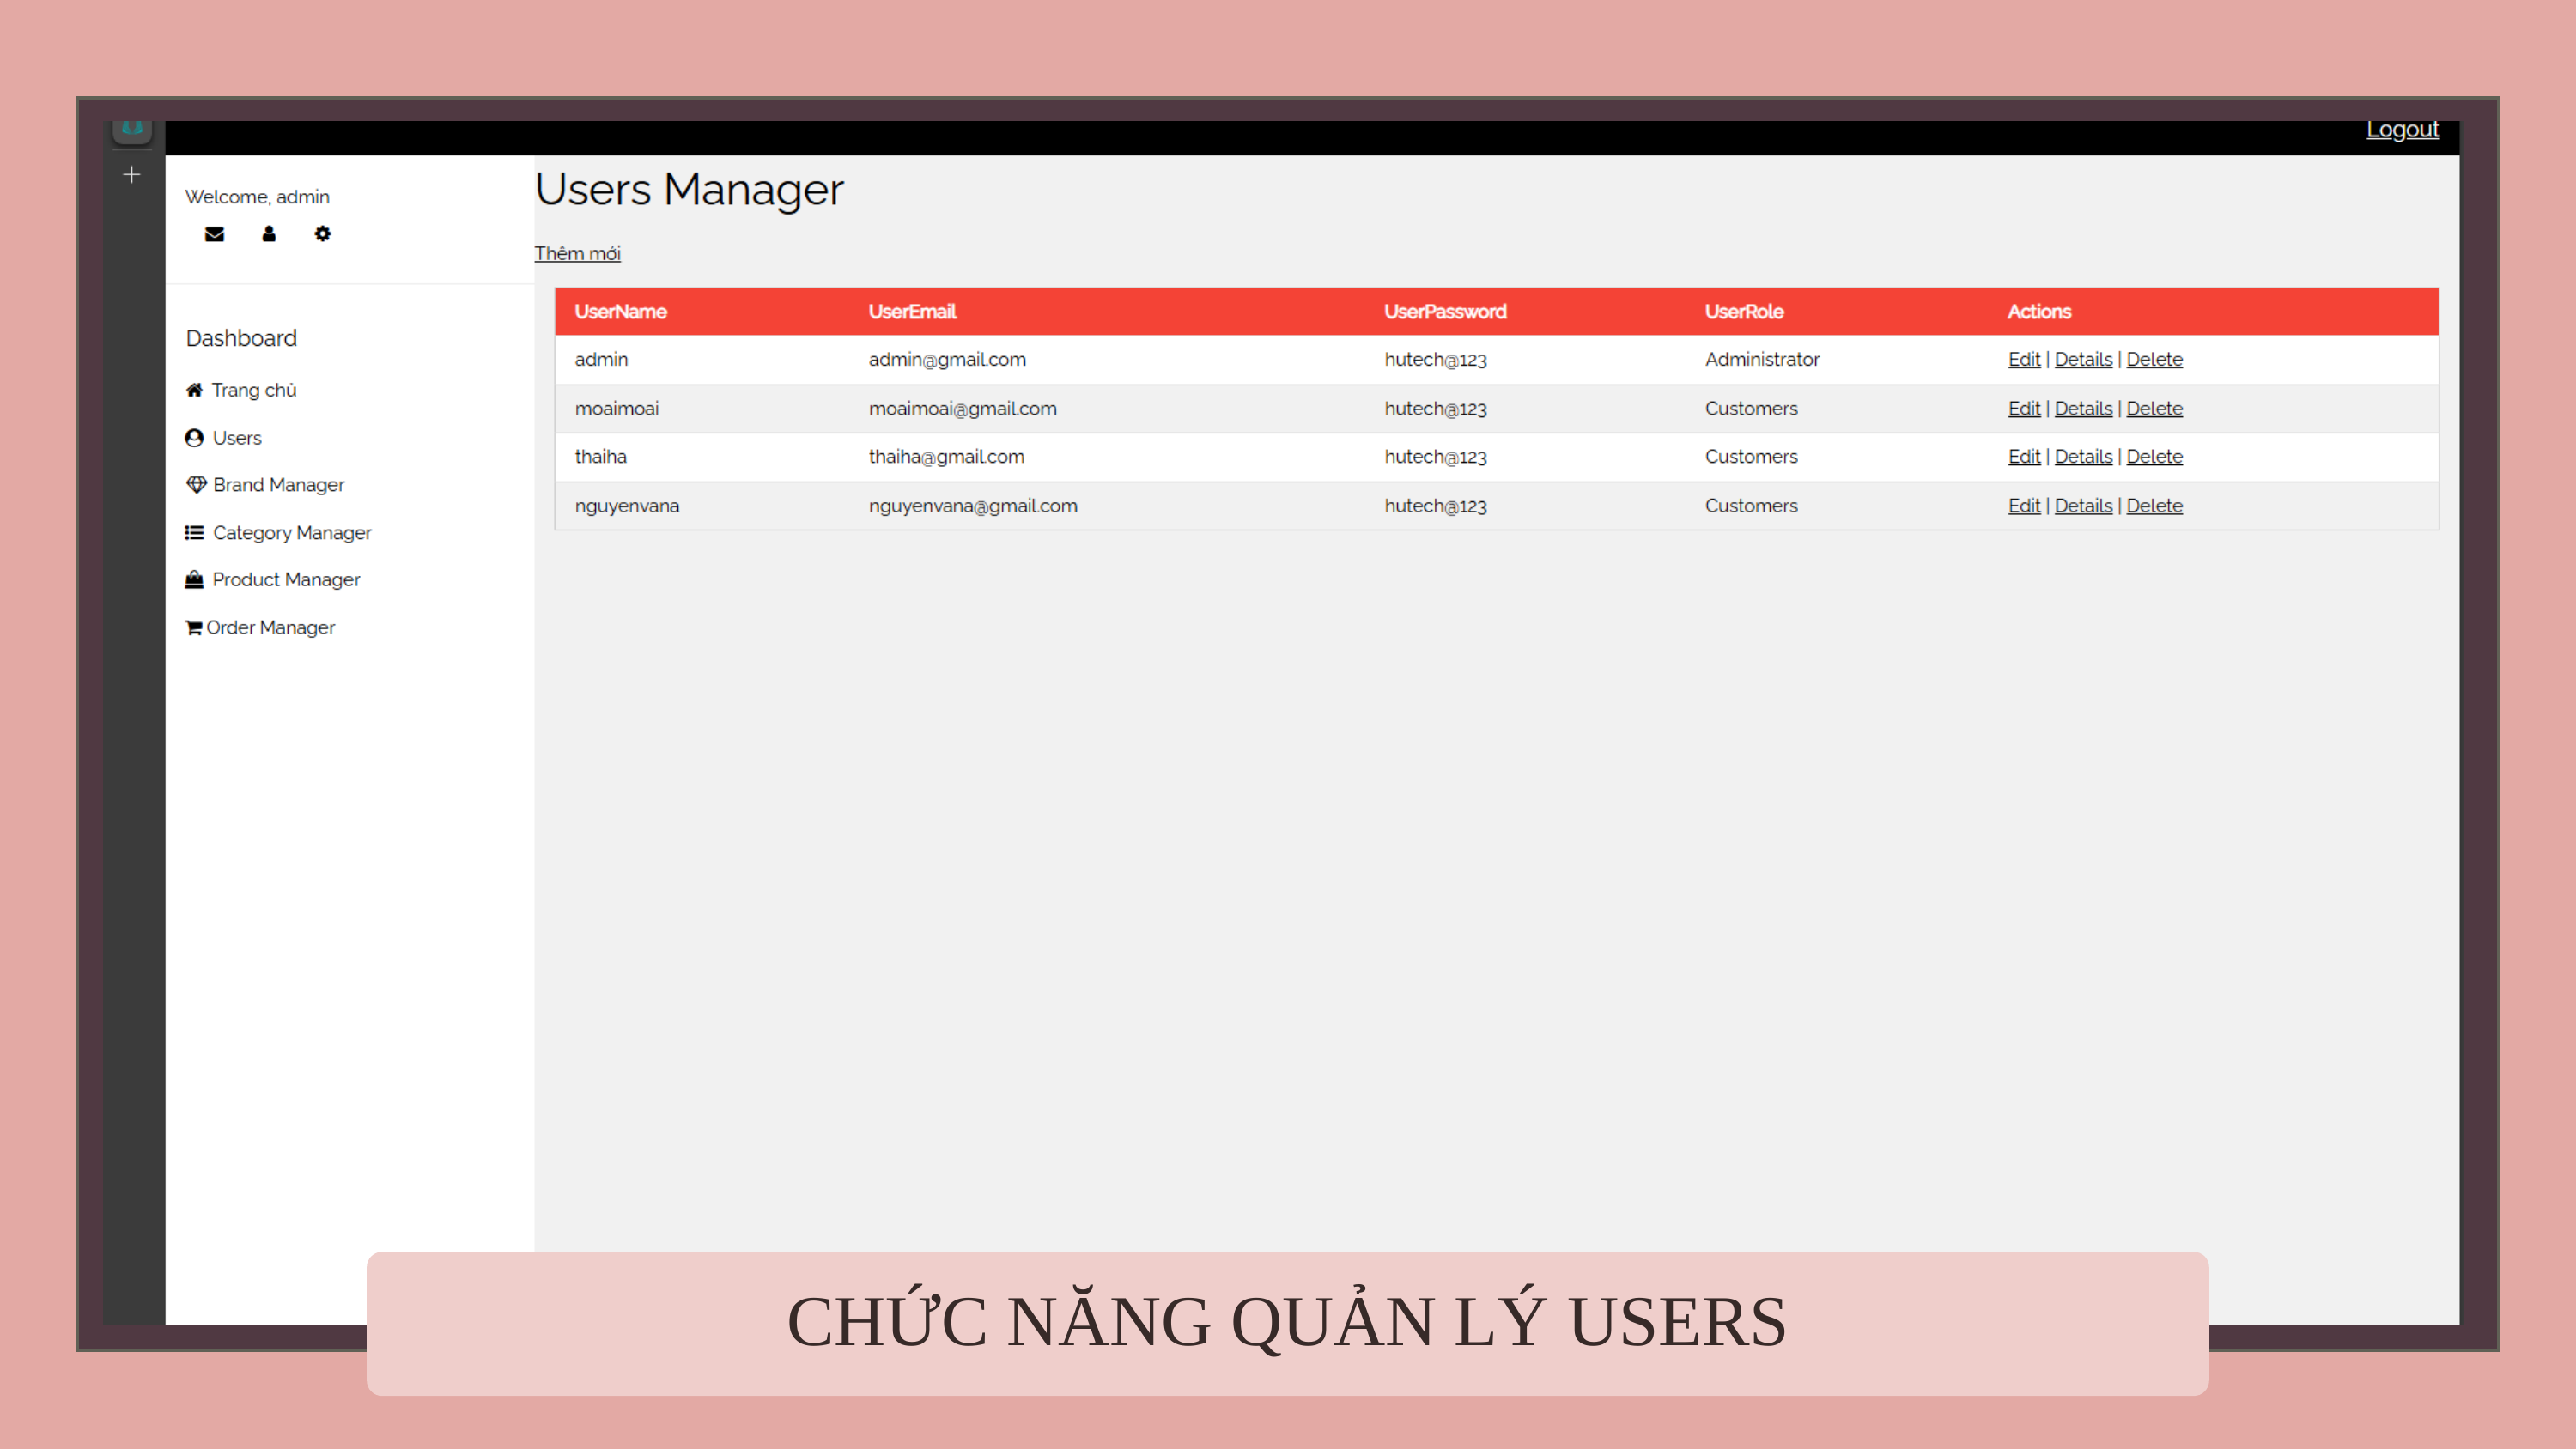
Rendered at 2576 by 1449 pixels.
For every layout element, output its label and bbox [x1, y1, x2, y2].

text_box [102, 120, 2464, 1325]
text_box [77, 97, 2499, 1351]
text_box [366, 1252, 2210, 1397]
